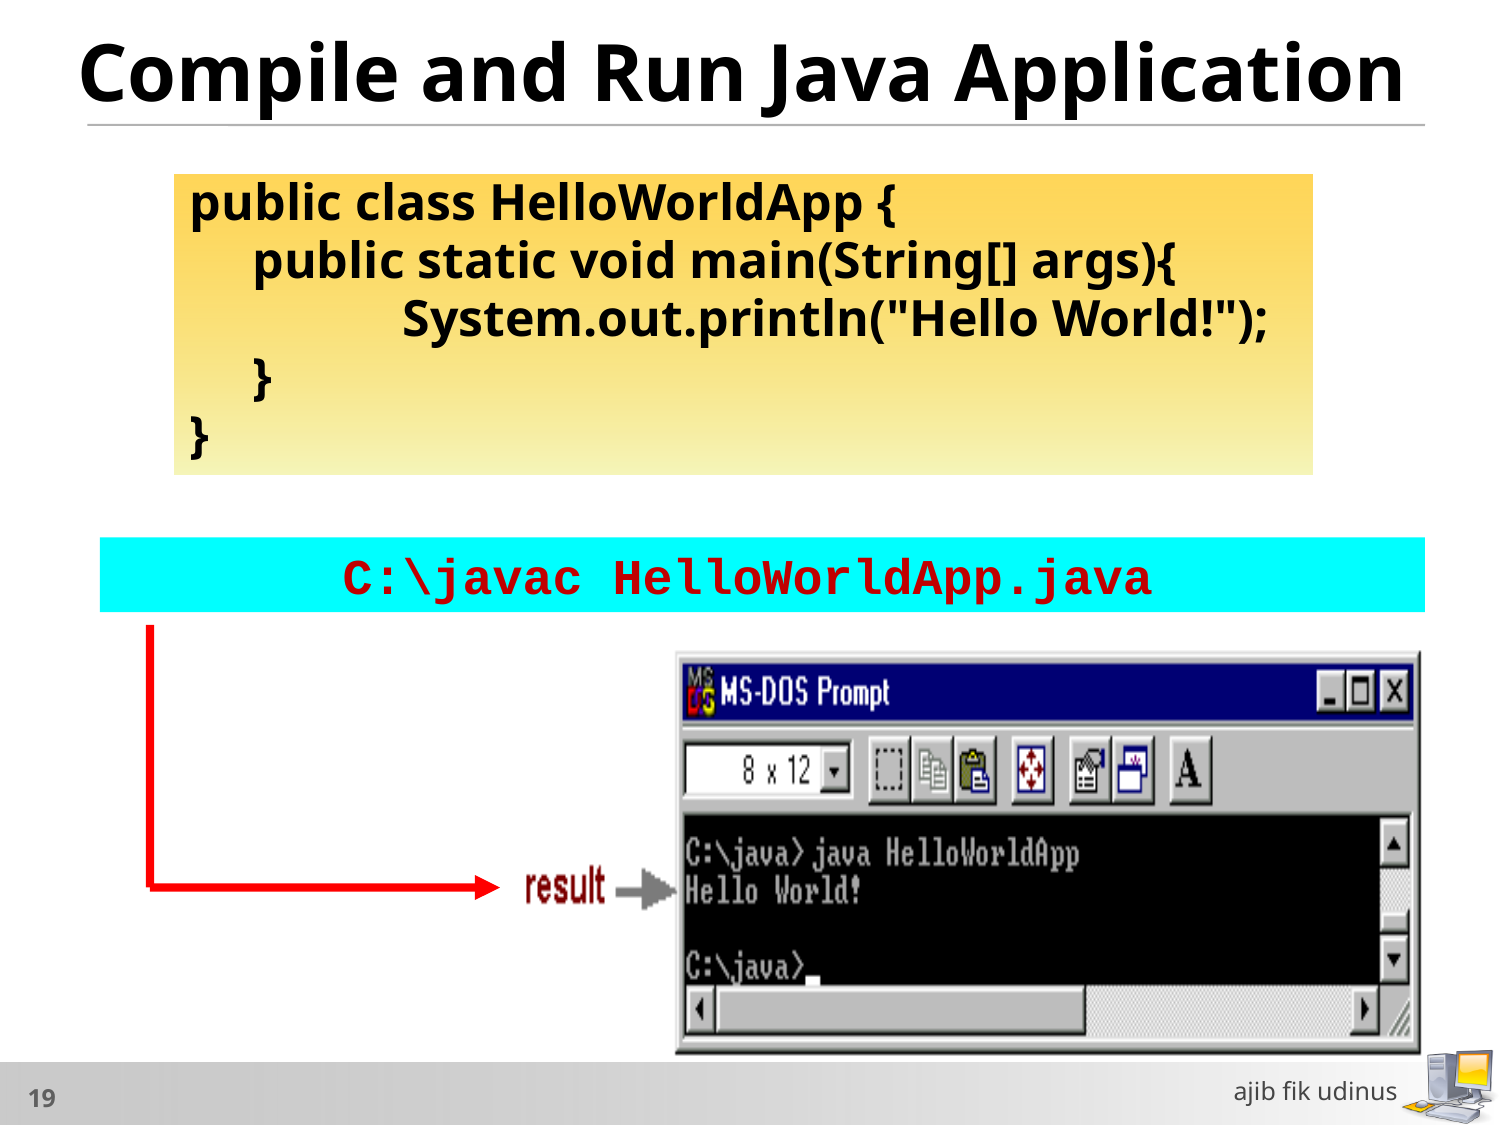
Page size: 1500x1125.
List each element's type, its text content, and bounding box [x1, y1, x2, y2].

text_box C:\javac HelloWorldApp.java [99, 537, 1425, 613]
slide_number 19 [12, 1074, 363, 1113]
footer ajib fik udinus [937, 1071, 1413, 1113]
title Compile and Run Java Application [62, 12, 1463, 126]
text_box public class HelloWorldApp { public static void main(String[] args){ System.out.println("Hello World!"); } } [174, 174, 1313, 475]
text_box [149, 881, 500, 894]
picture [524, 649, 1500, 1125]
